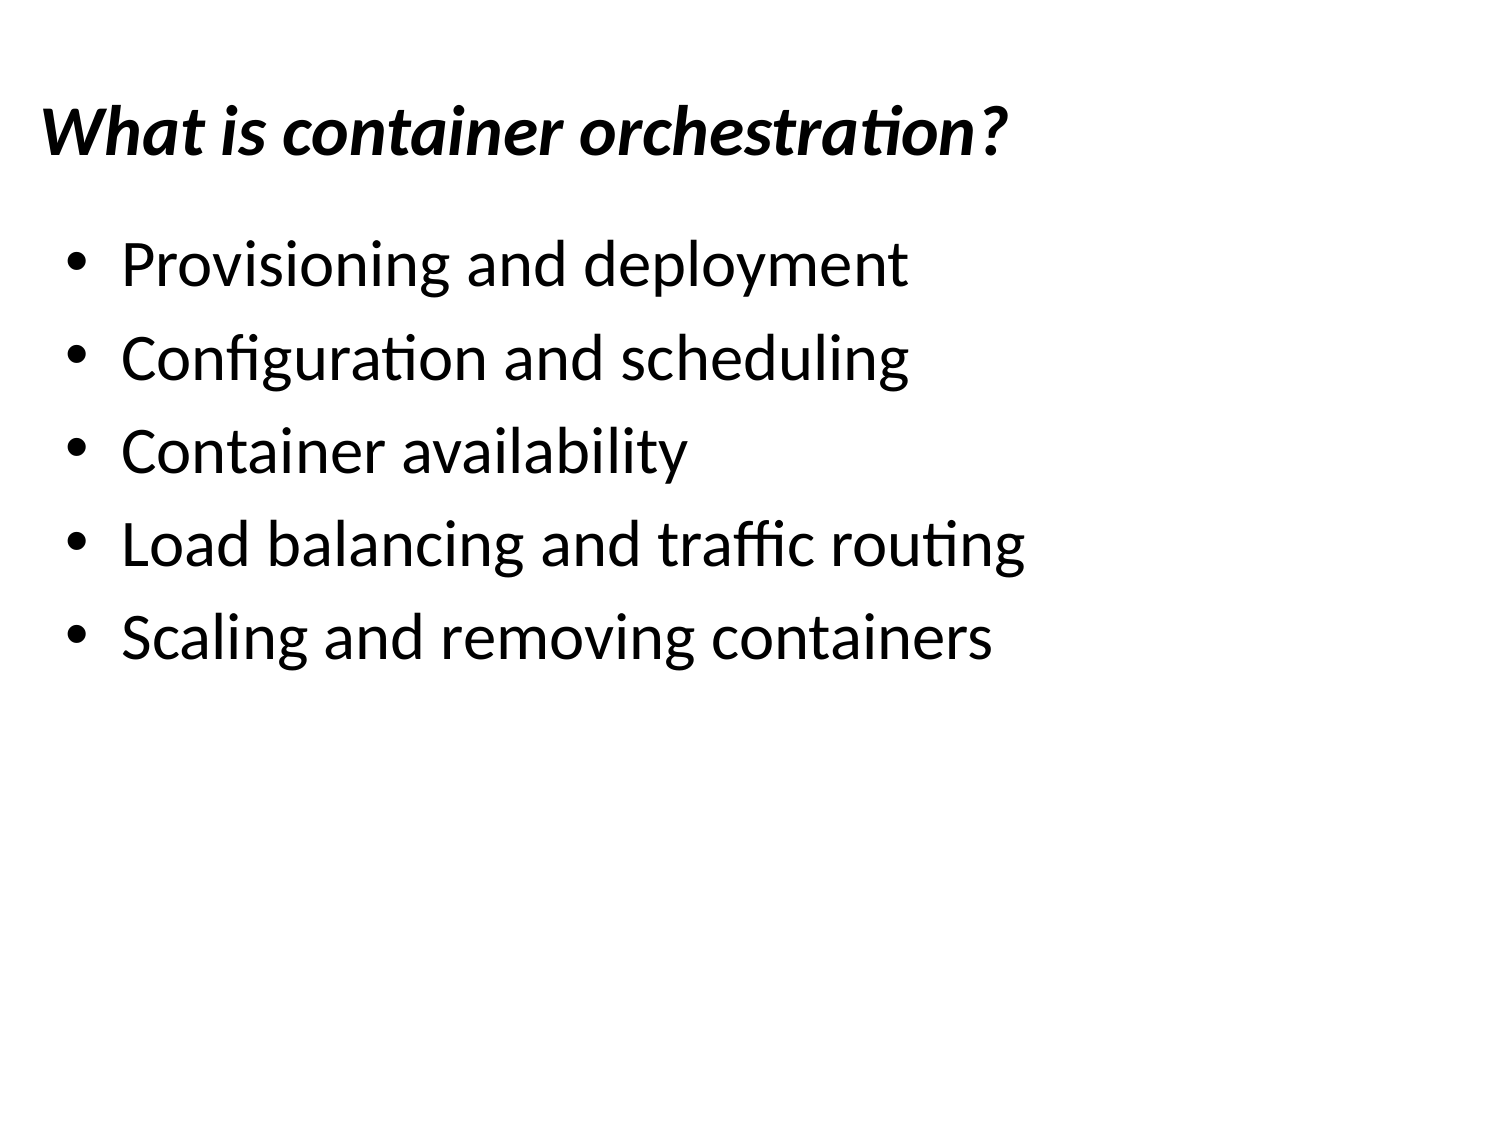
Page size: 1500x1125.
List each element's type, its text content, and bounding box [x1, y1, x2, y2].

title What is container orchestration? [24, 76, 1375, 264]
list Provisioning and deployment Configuration and scheduling Container availability Load balancing and traffic routing Scaling and removing containers [50, 212, 1400, 955]
